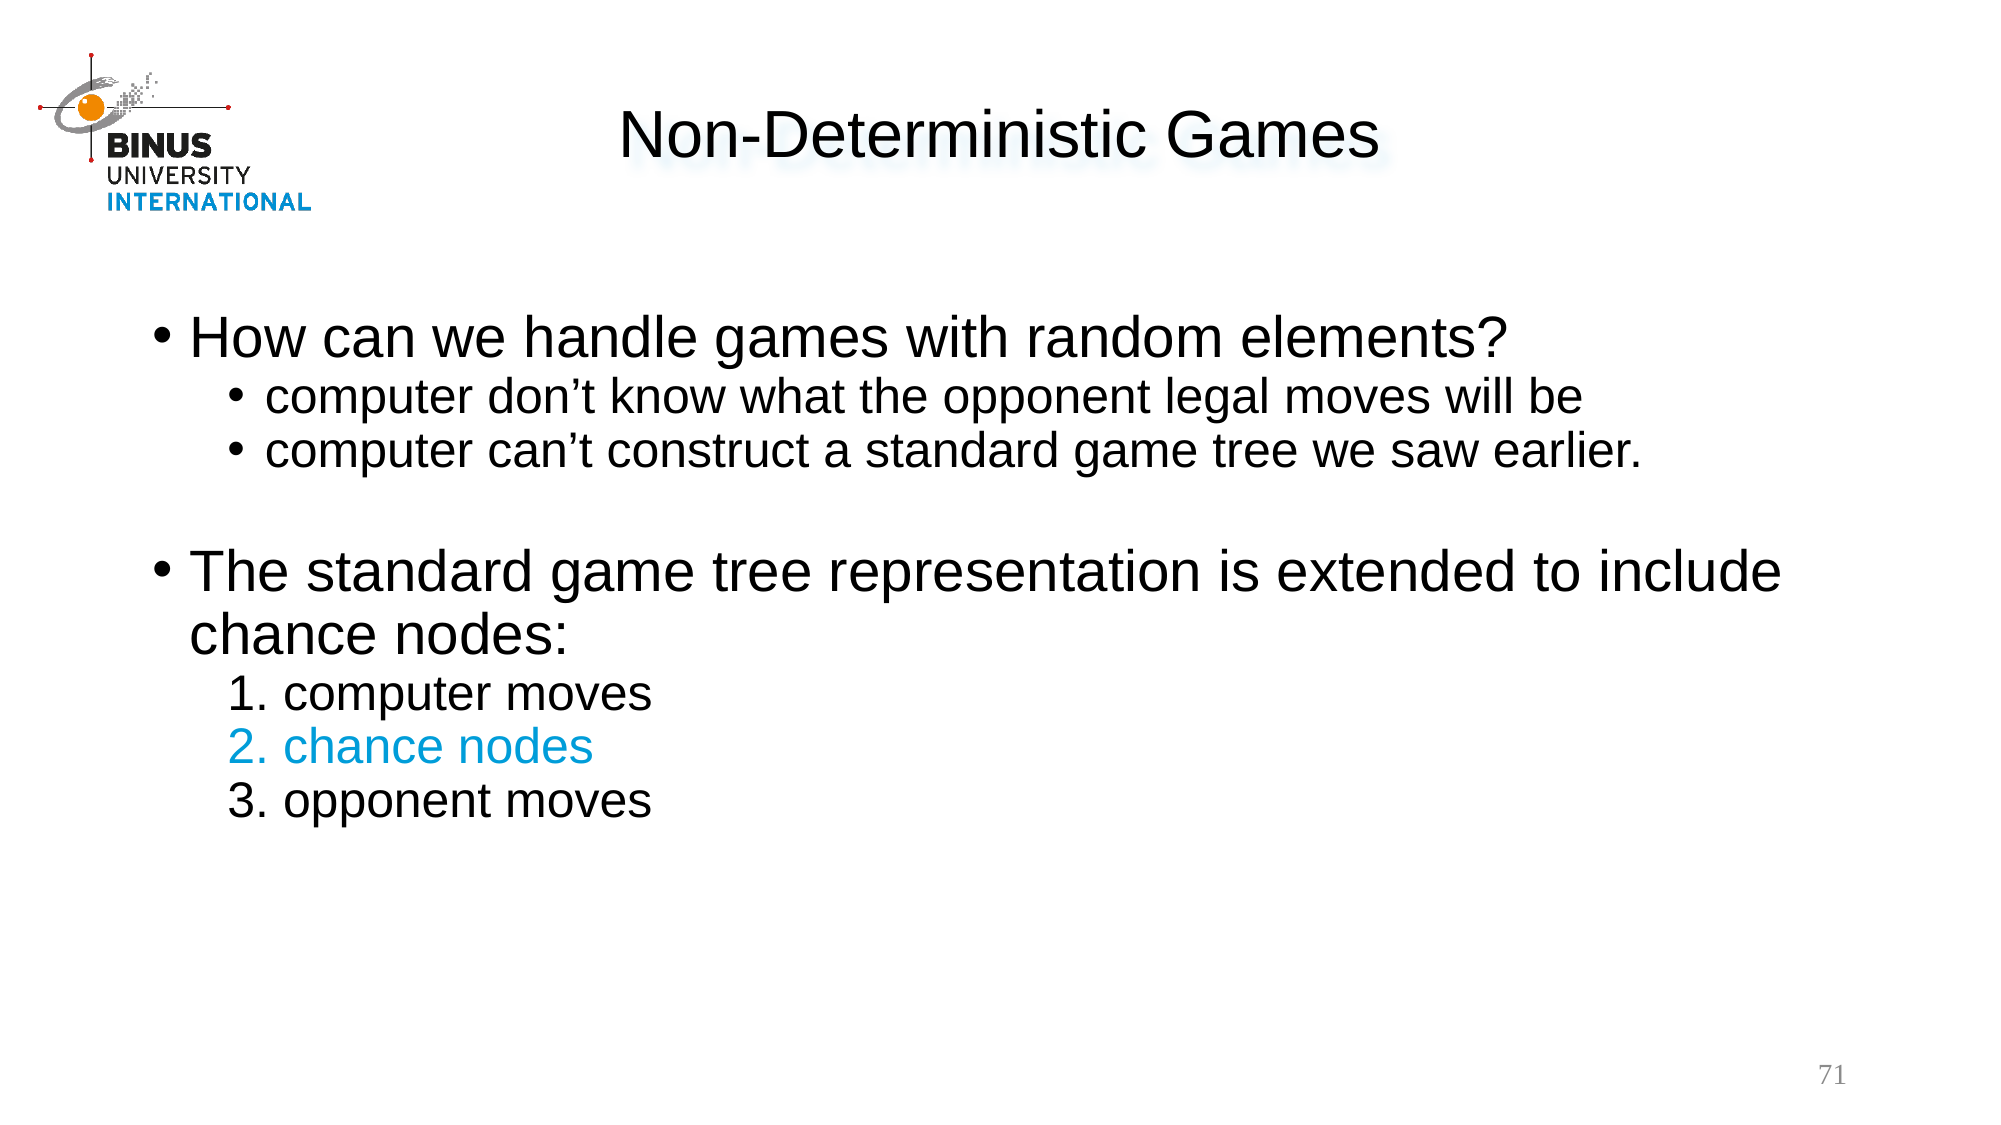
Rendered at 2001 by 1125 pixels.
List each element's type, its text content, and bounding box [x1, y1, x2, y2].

list How can we handle games with random elements? computer don’t know what the opponent legal moves will be computer can’t construct a standard game tree we saw earlier. The standard game tree representation is extended to include chance nodes: 1. computer moves 2. chance nodes 3. opponent moves [137, 299, 1863, 1014]
picture [0, 0, 348, 269]
text_box Non-Deterministic Games [350, 62, 1650, 200]
slide_number 71 [1412, 1042, 1863, 1103]
